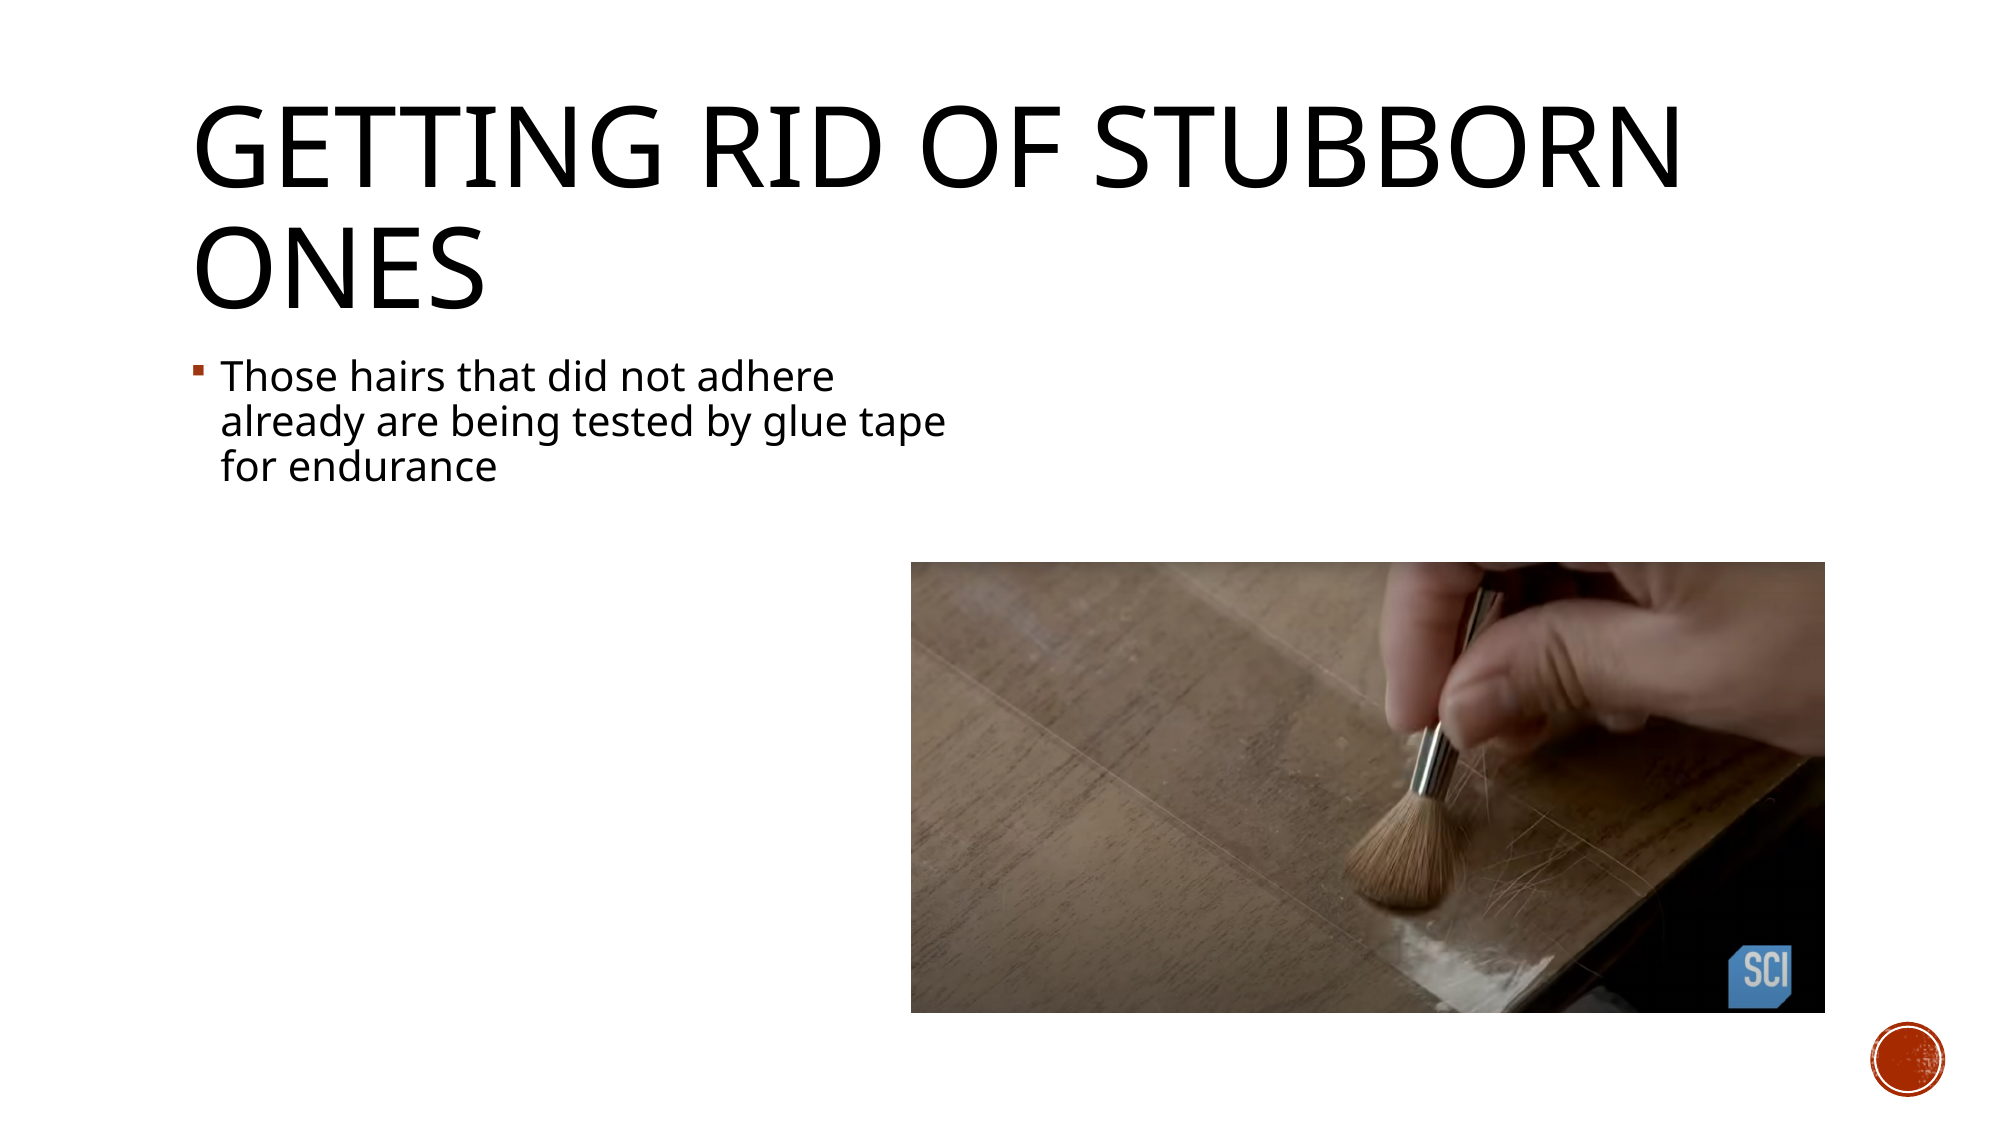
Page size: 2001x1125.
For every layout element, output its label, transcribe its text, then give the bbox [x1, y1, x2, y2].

list Those hairs that did not adhere already are being tested by glue tape for endurance [175, 348, 1000, 1013]
picture [911, 562, 1825, 1013]
title Getting rid of stubborn ones [175, 79, 1826, 344]
